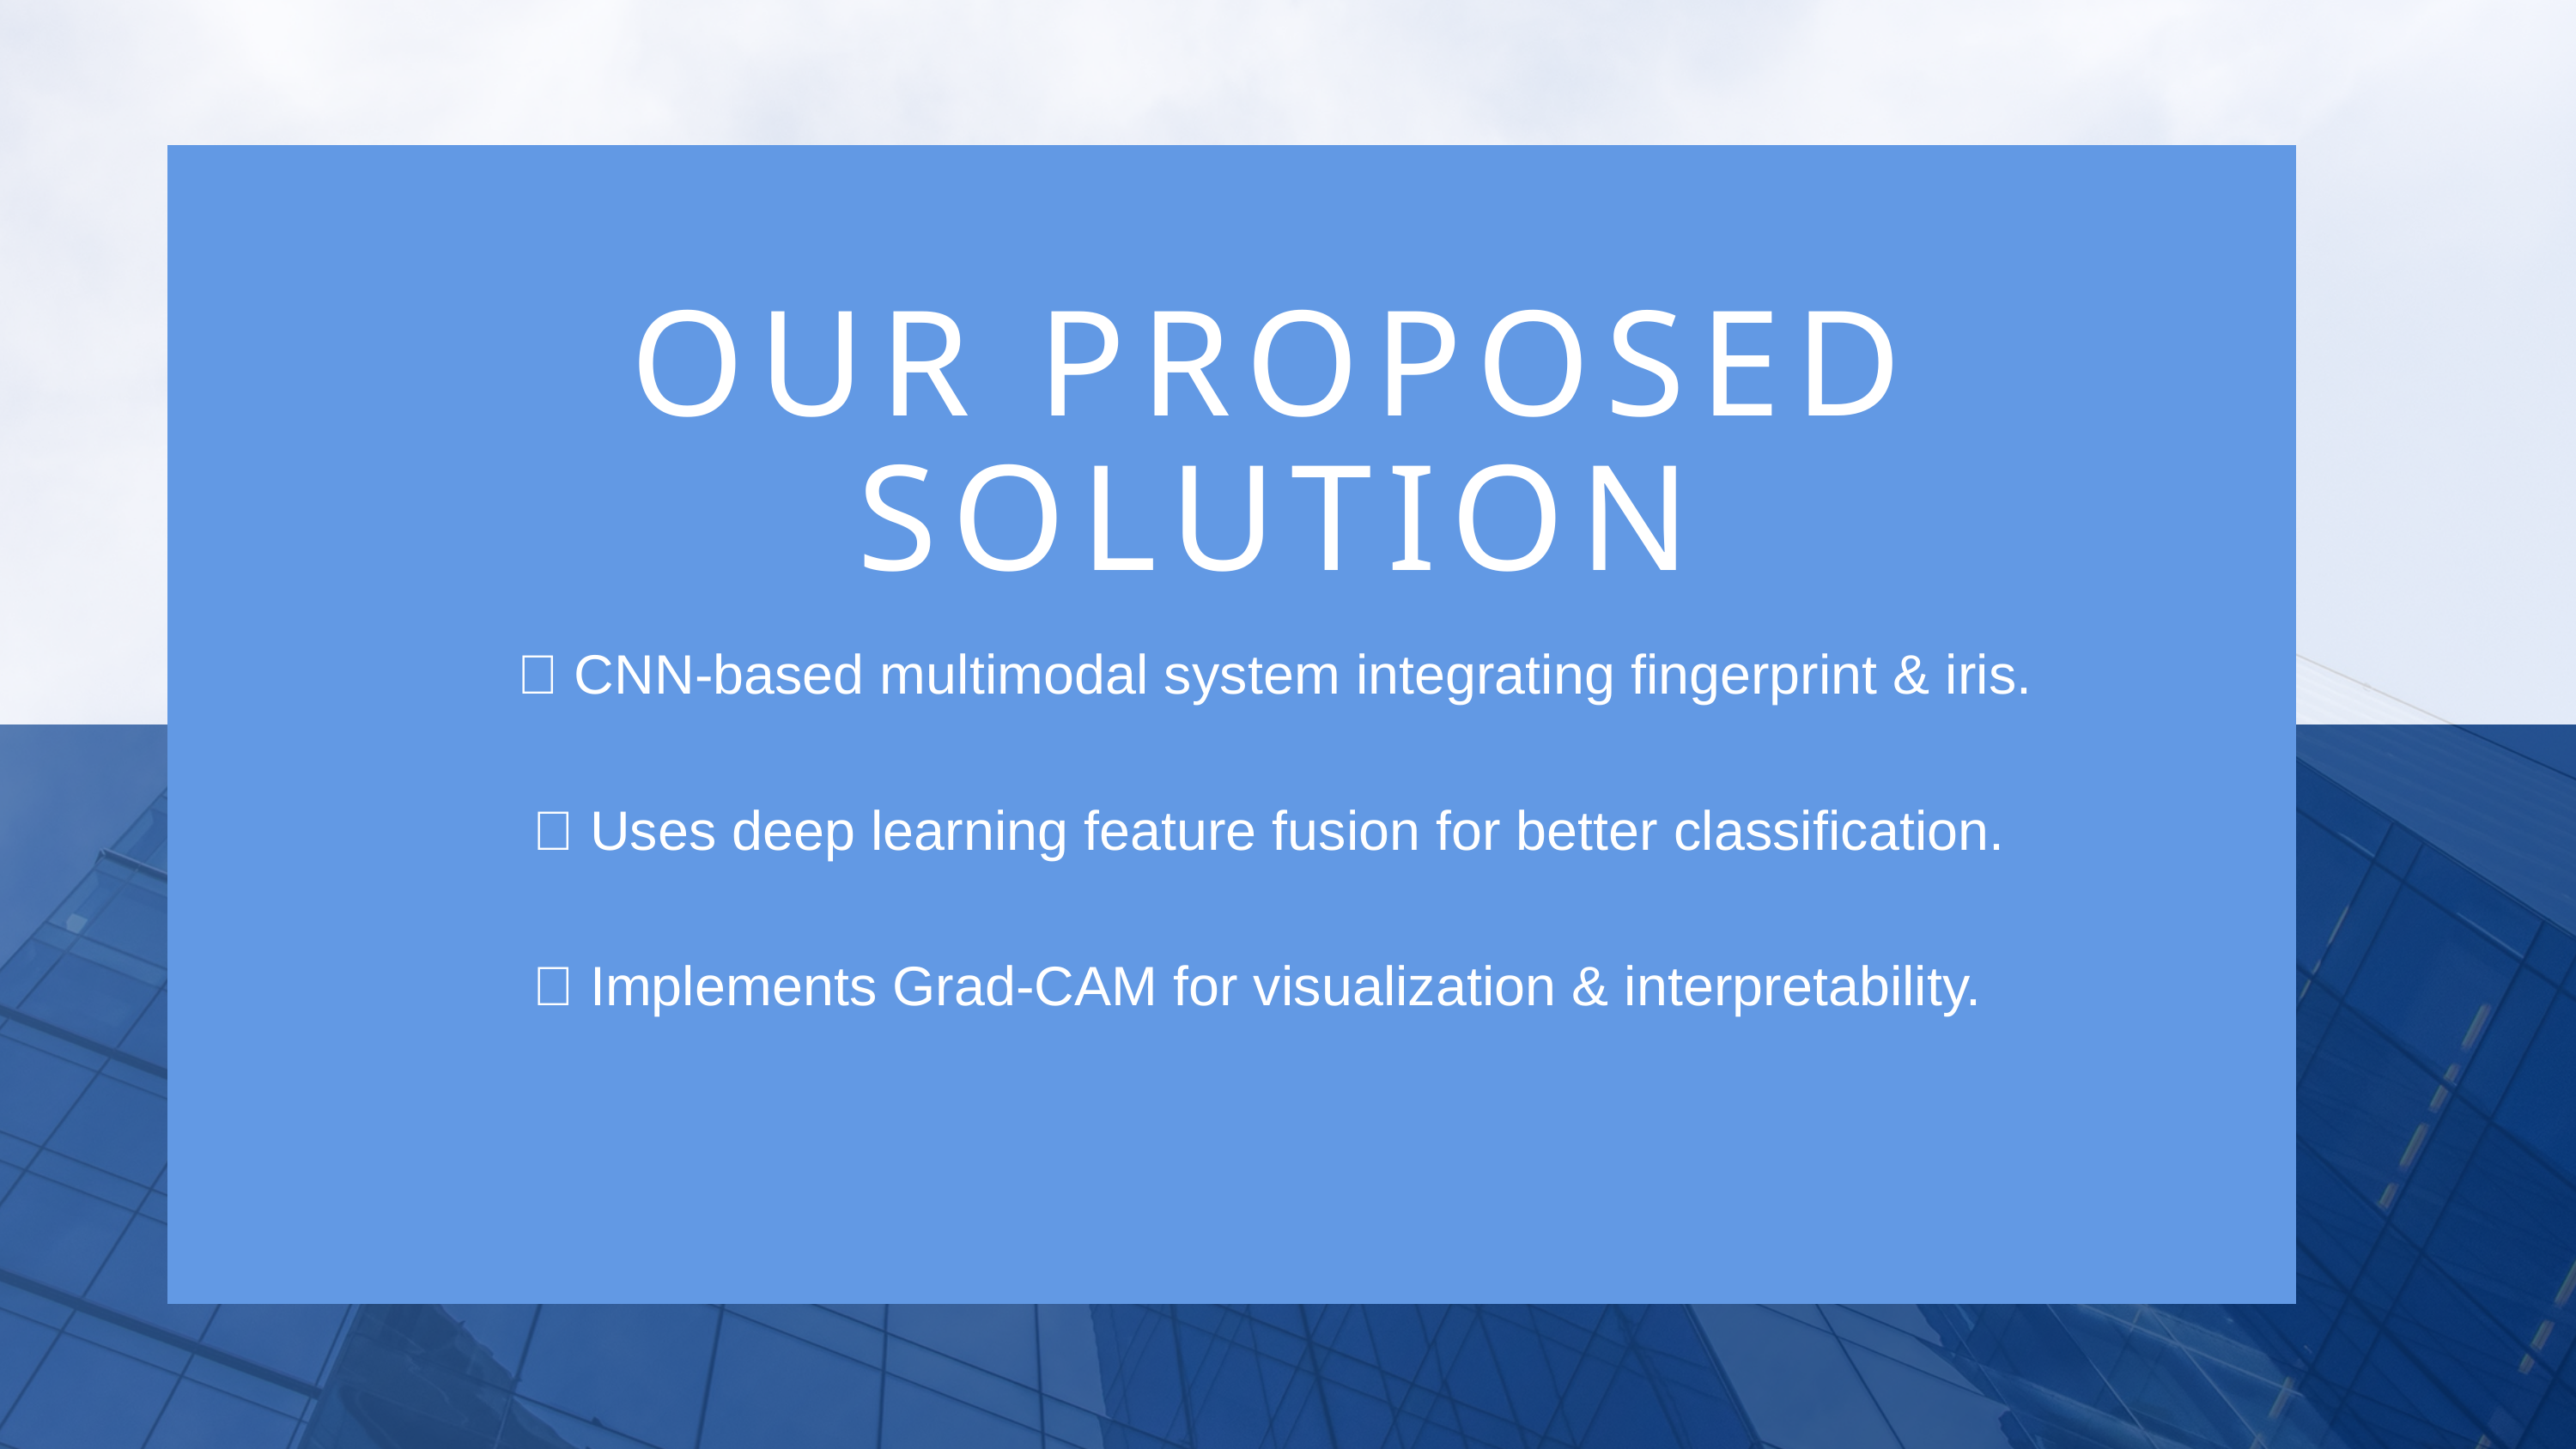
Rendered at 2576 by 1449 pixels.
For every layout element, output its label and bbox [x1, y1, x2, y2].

text_box [0, 734, 2576, 1449]
text_box [167, 144, 2296, 1304]
text_box [0, 0, 2576, 724]
